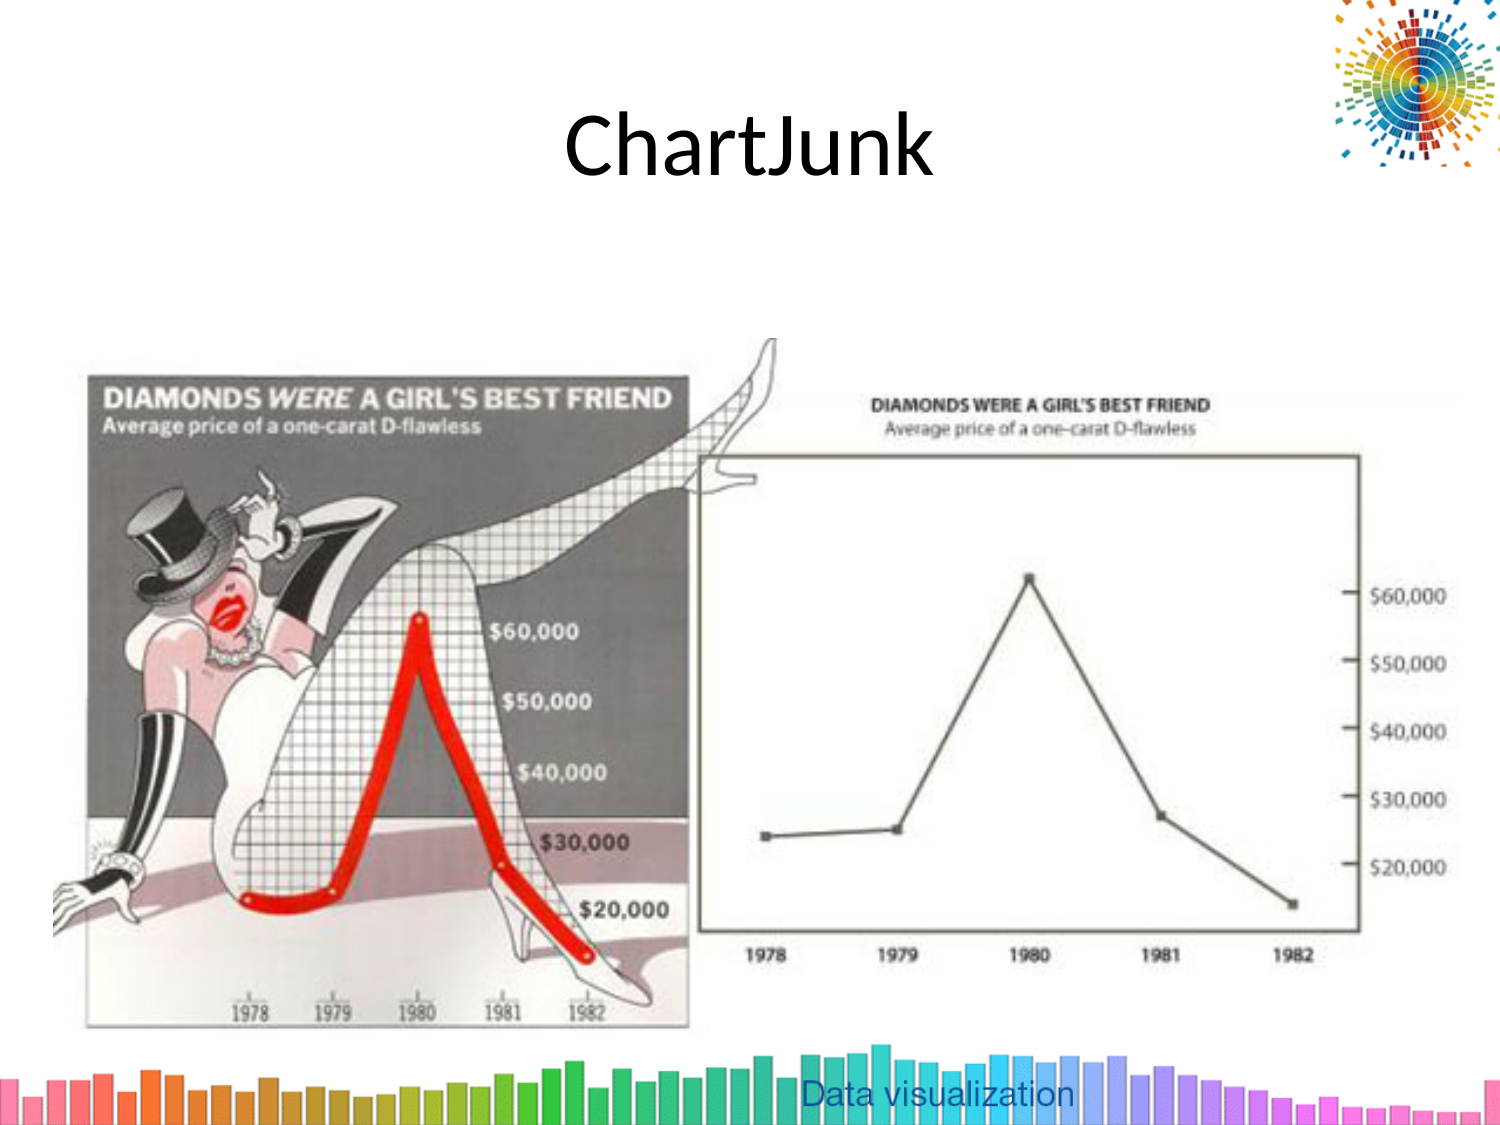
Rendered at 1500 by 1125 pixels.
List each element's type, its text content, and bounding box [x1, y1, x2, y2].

picture [0, 0, 1500, 1125]
title ChartJunk [75, 45, 1425, 233]
